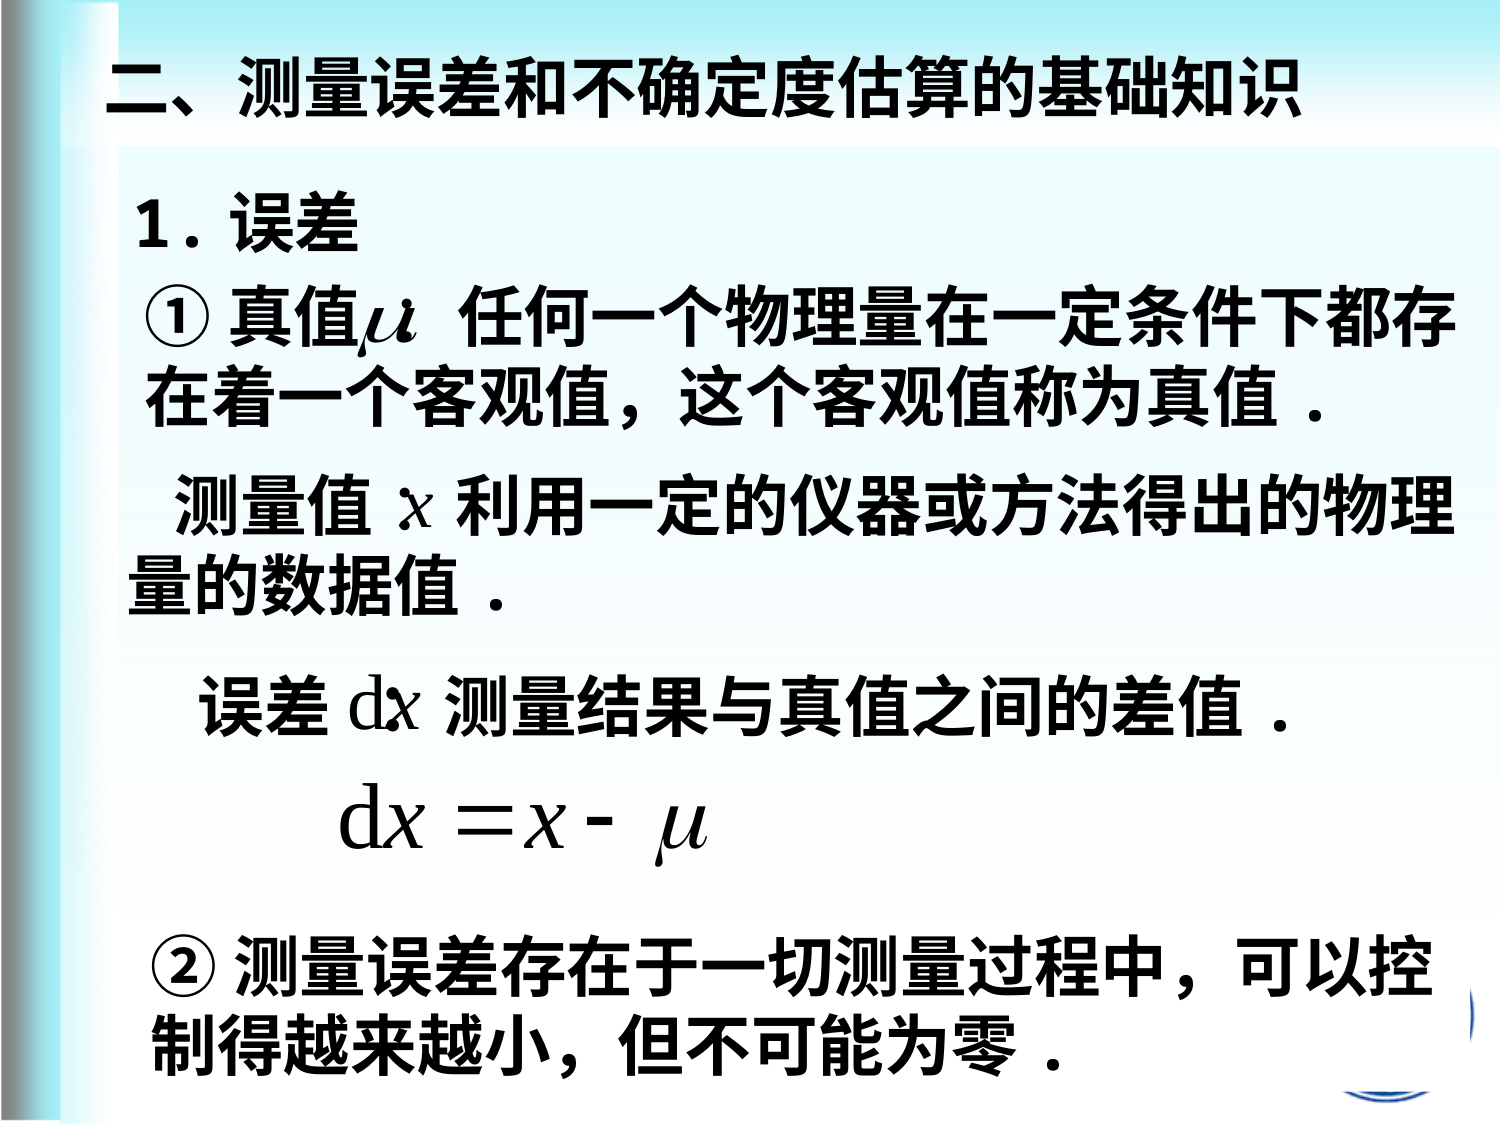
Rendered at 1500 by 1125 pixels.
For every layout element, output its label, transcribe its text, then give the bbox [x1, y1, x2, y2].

text_box ②测量误差存在于一切测量过程中，可以控制得越来越小，但不可能为零. [135, 916, 1471, 1092]
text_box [324, 763, 730, 888]
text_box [129, 267, 1500, 443]
text_box 二、测量误差和不确定度估算的基础知识 [88, 38, 1459, 134]
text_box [182, 656, 1500, 753]
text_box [112, 456, 1483, 632]
text_box 1.误差 [117, 173, 591, 268]
picture [0, 0, 1500, 1125]
